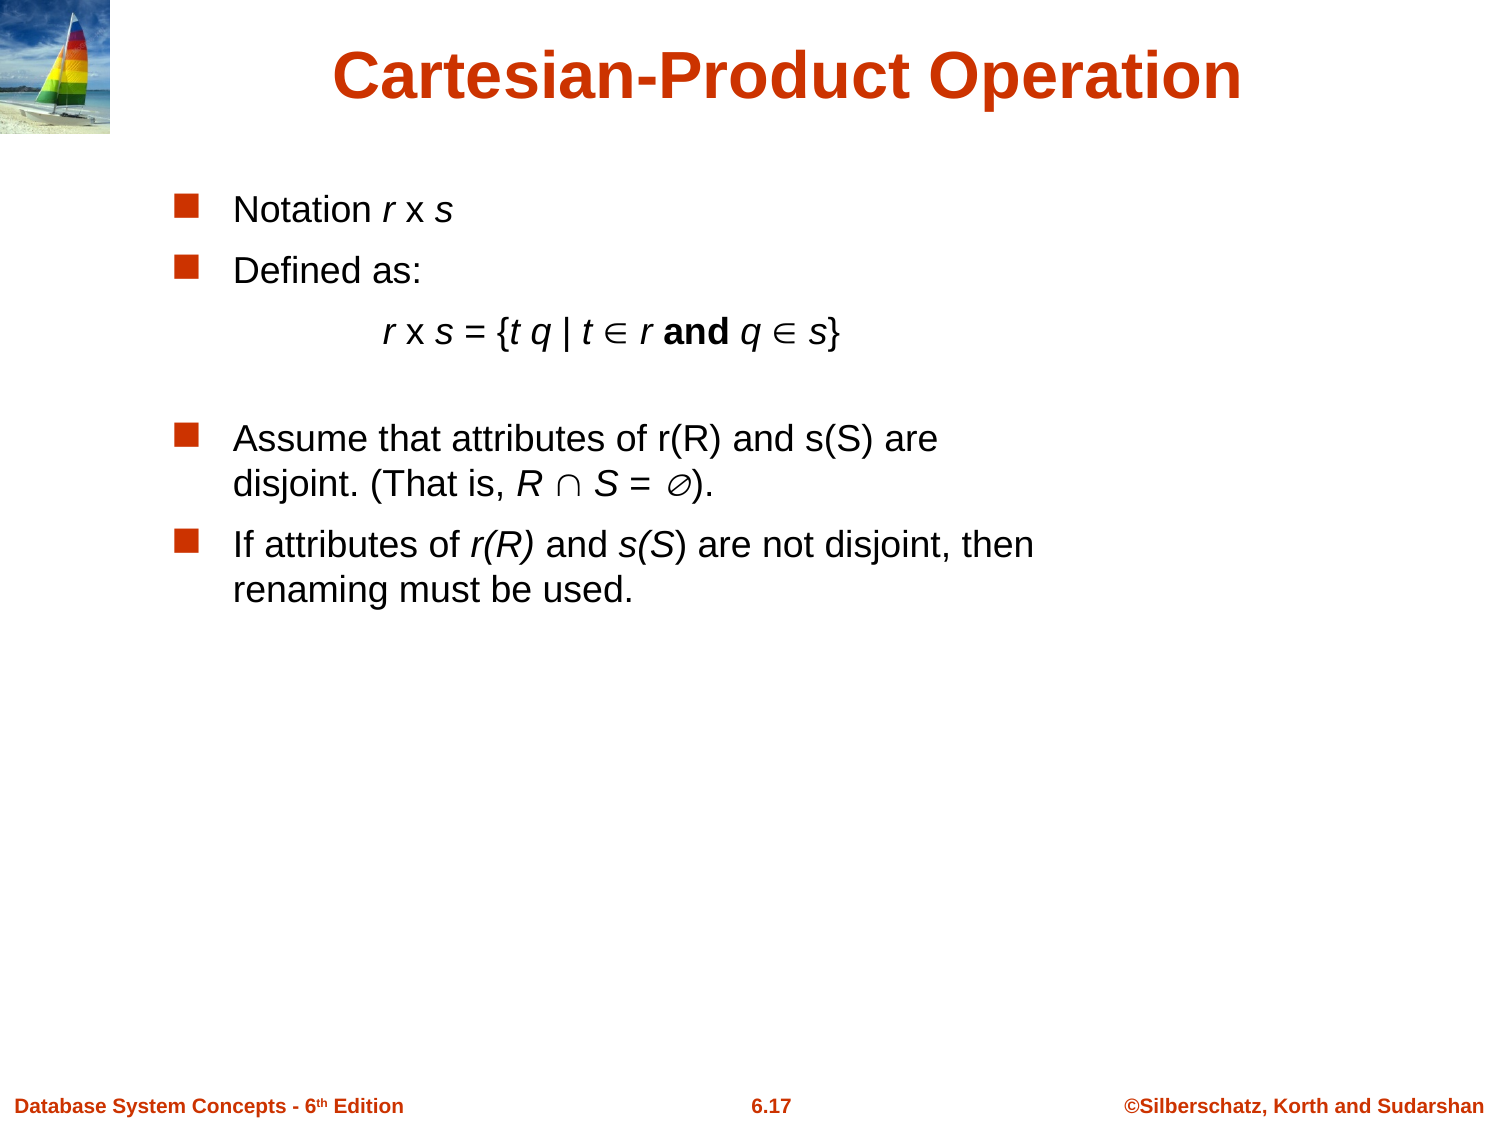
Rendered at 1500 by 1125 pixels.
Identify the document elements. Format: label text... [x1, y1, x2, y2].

list Notation r x s Defined as: r x s = {t q | t  r and q  s} Assume that attributes of r(R) and s(S) are disjoint. (That is, R  S = ). If attributes of r(R) and s(S) are not disjoint, then renaming must be used. [162, 176, 1085, 977]
title Cartesian-Product Operation [125, 18, 1452, 120]
picture [0, 0, 110, 134]
